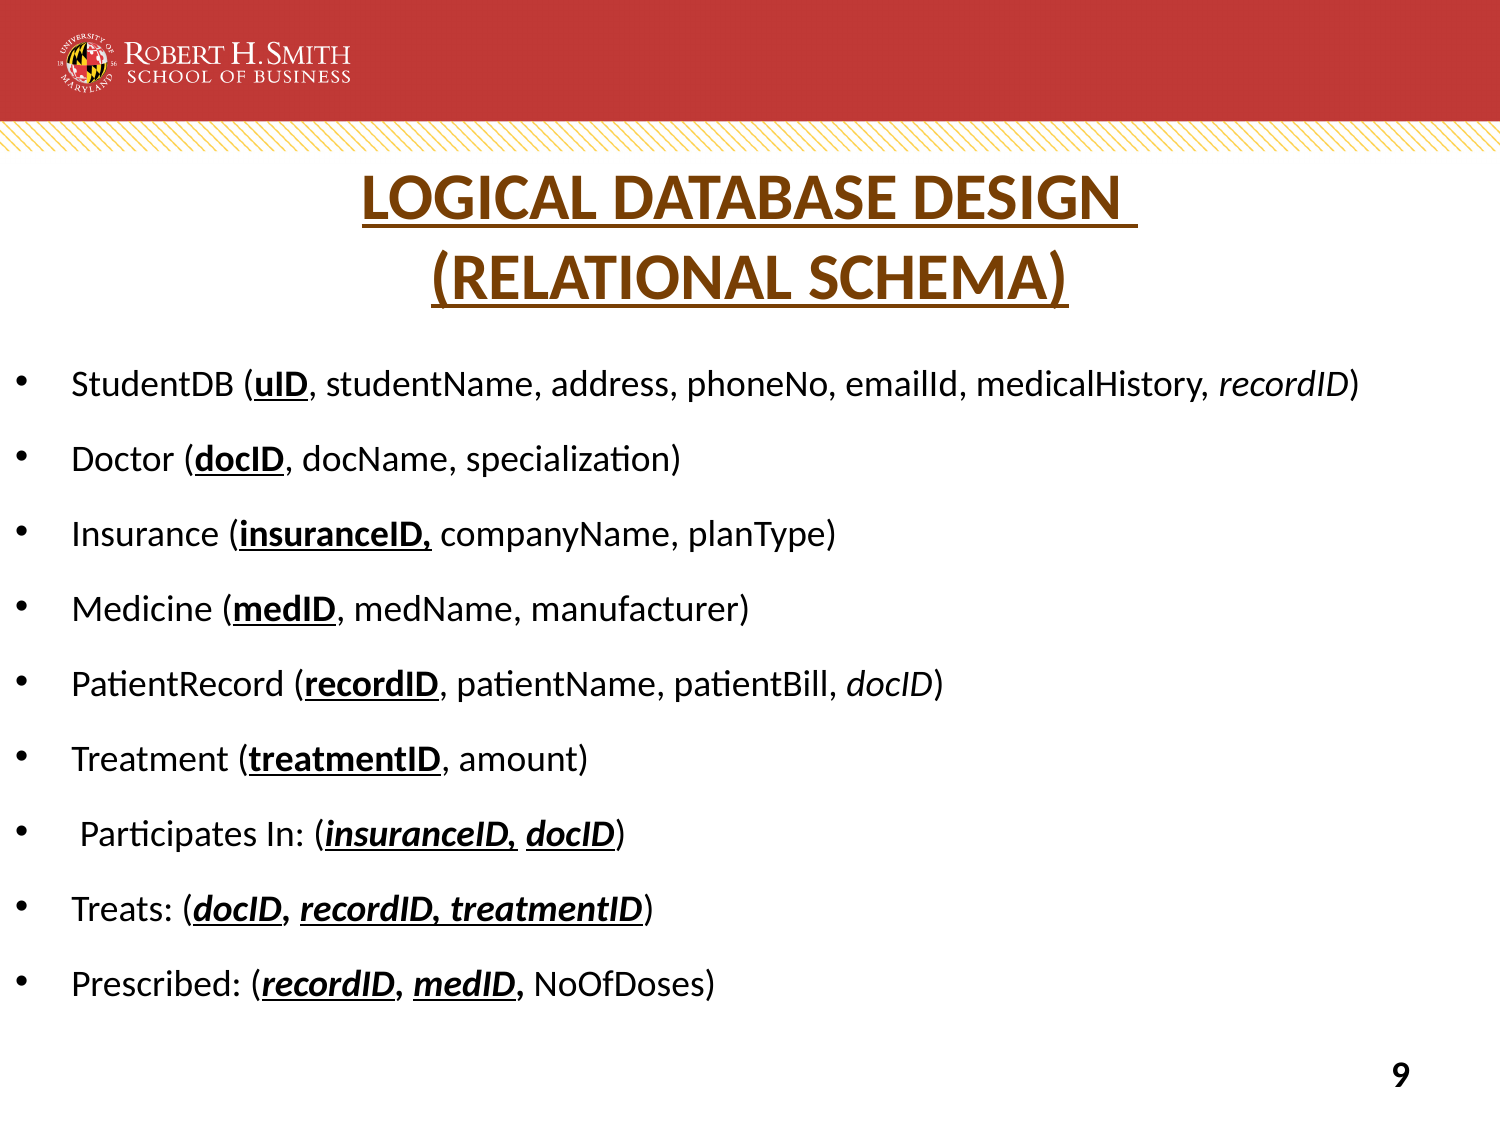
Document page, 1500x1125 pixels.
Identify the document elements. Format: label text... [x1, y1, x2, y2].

slide_number 9 [1074, 1042, 1425, 1103]
list StudentDB (uID, studentName, address, phoneNo, emailId, medicalHistory, recordID) Doctor (docID, docName, specialization) Insurance (insuranceID, companyName, planType) Medicine (medID, medName, manufacturer) PatientRecord (recordID, patientName, patientBill, docID) Treatment (treatmentID, amount) Participates In: (insuranceID, docID) Treats: (docID, recordID, treatmentID) Prescribed: (recordID, medID, NoOfDoses) [0, 321, 1484, 1023]
title LOGICAL DATABASE DESIGN (RELATIONAL SCHEMA) [75, 162, 1425, 304]
picture [0, 0, 1500, 164]
